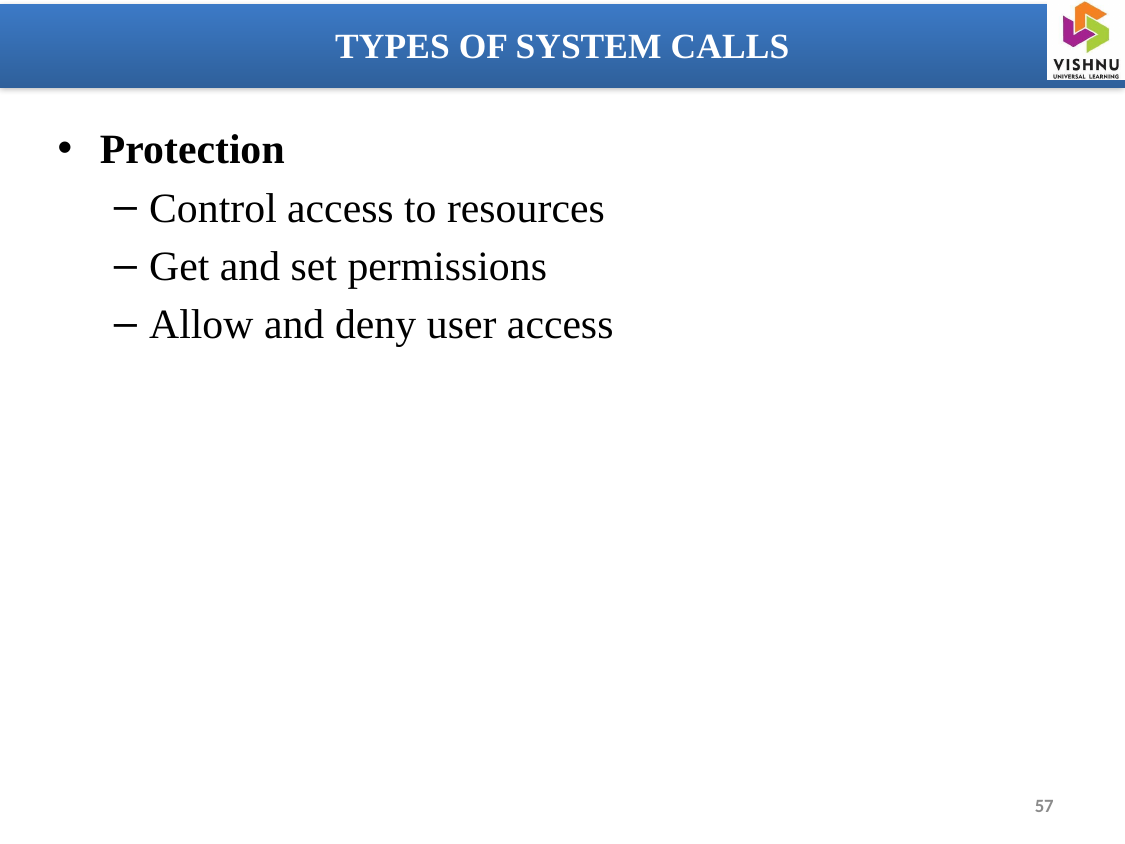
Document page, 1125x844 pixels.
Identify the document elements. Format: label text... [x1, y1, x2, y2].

text_box TYPES OF SYSTEM CALLS [0, 4, 1048, 88]
list Protection Control access to resources Get and set permissions Allow and deny user access [42, 114, 1069, 341]
slide_number 57 [806, 782, 1069, 827]
picture [1047, 0, 1125, 80]
